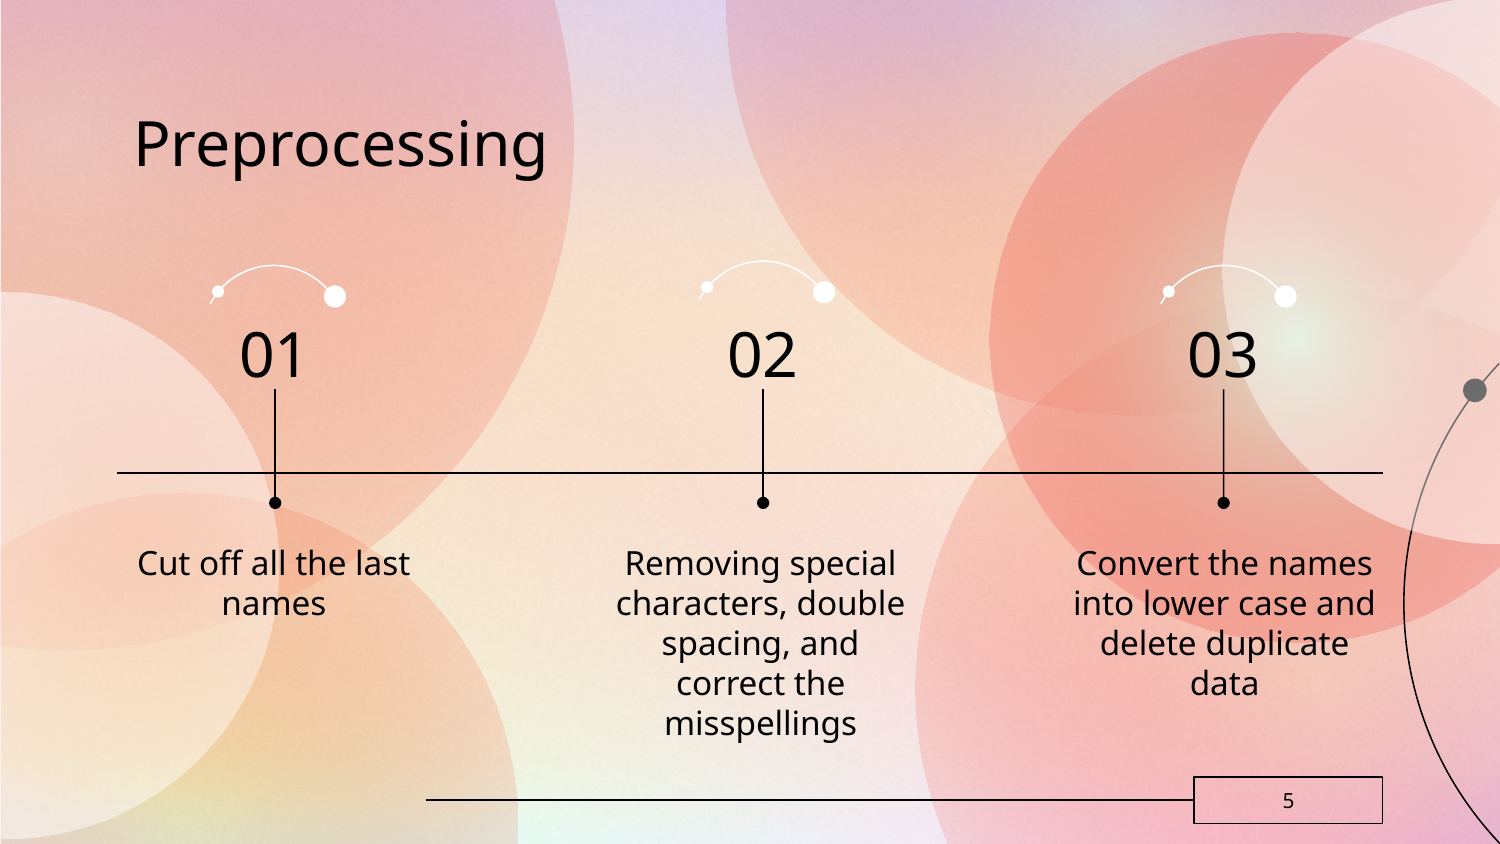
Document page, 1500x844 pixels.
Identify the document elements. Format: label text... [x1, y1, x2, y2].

text_box 5 [1194, 776, 1383, 824]
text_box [201, 265, 347, 410]
title Preprocessing [118, 88, 1382, 183]
subtitle Cut off all the last names [115, 527, 433, 637]
subtitle Removing special characters, double spacing, and correct the misspellings [590, 527, 931, 637]
subtitle Convert the names into lower case and delete duplicate data [1054, 527, 1395, 637]
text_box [1152, 265, 1297, 410]
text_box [690, 260, 836, 406]
